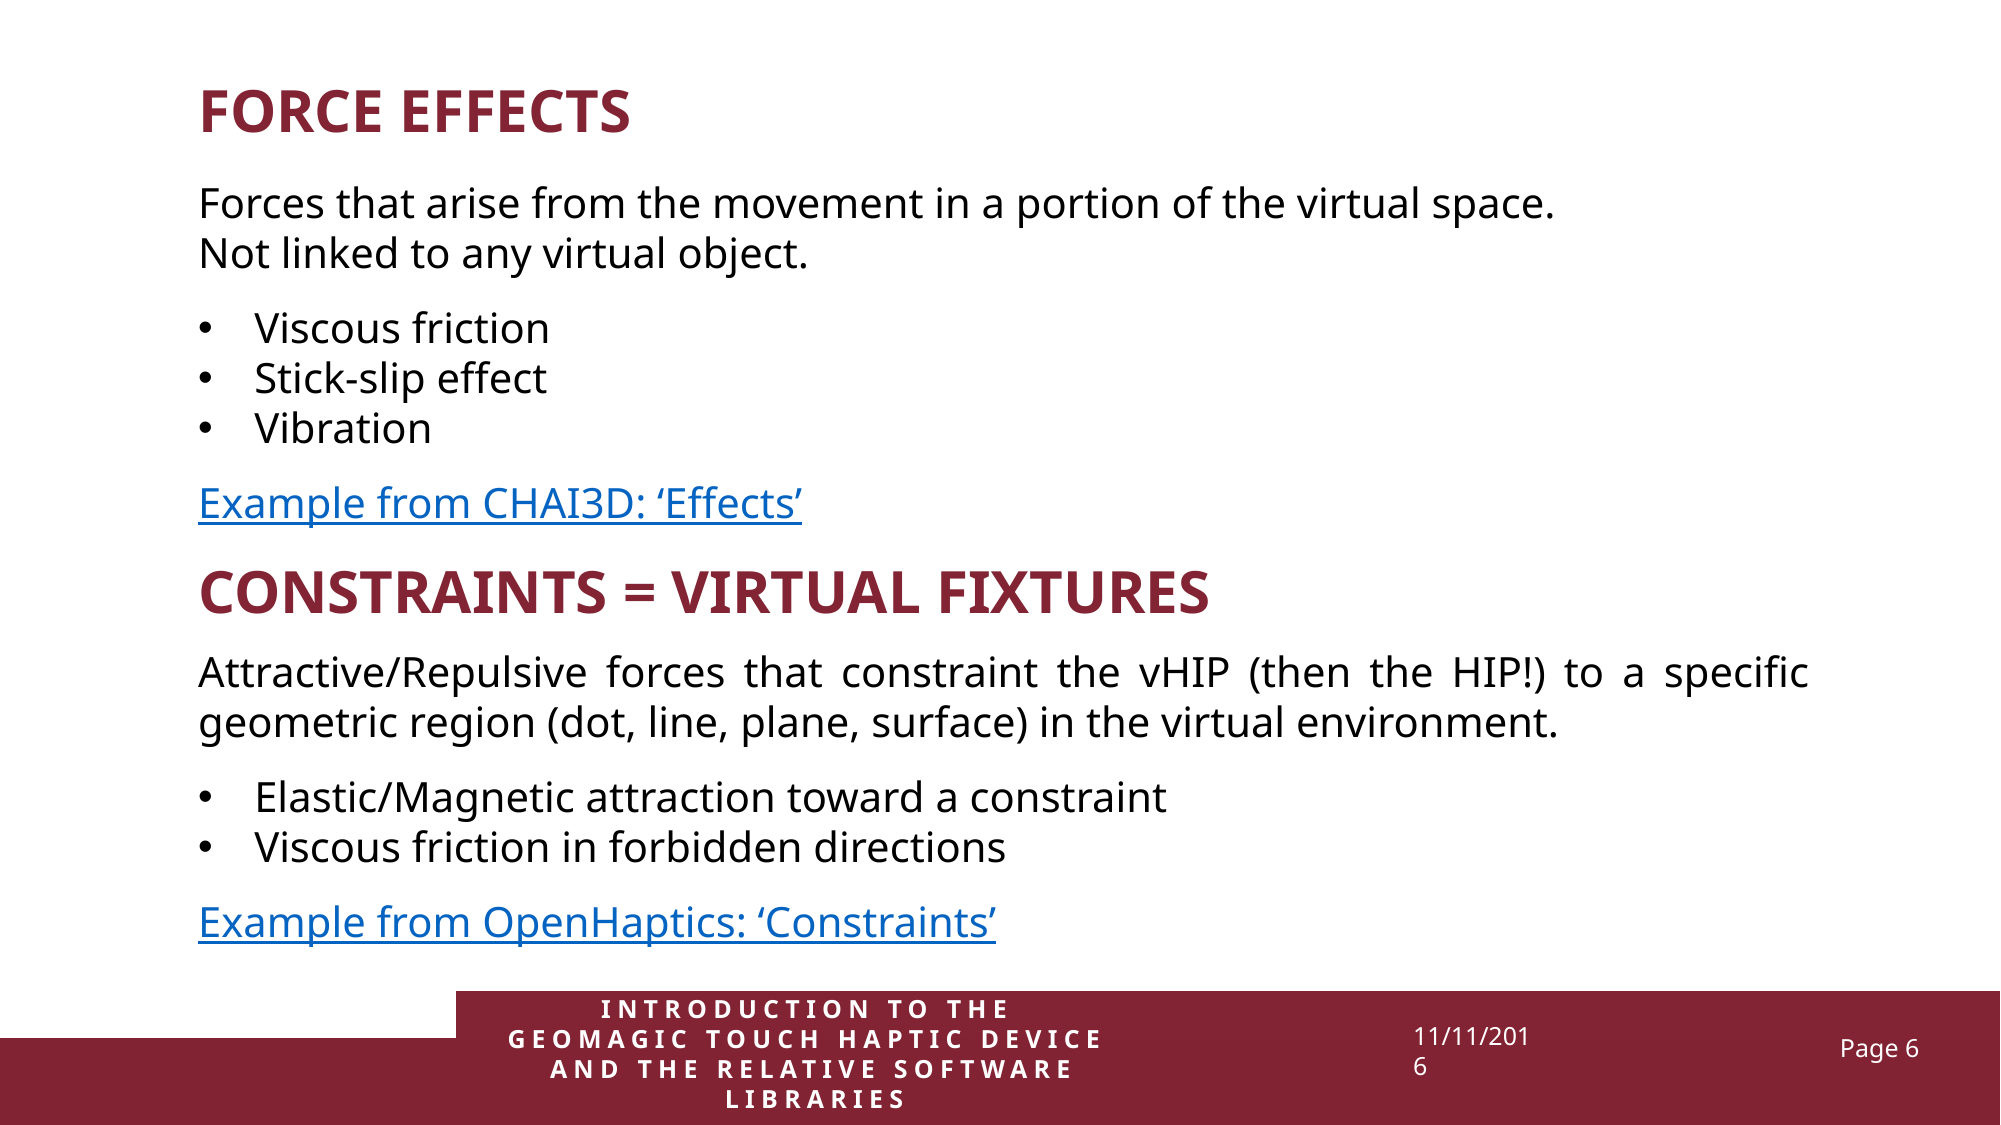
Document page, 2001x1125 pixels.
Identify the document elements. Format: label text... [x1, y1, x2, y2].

text_box Forces that arise from the movement in a portion of the virtual space. Not linked to any virtual object. Viscous friction Stick-slip effect Vibration Example from CHAI3D: ‘Effects’ [183, 169, 1796, 542]
text_box Force Effects [183, 66, 1825, 150]
text_box Constraints = Virtual Fixtures [183, 547, 1825, 632]
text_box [0, 991, 2000, 1125]
text_box Attractive/Repulsive forces that constraint the vHIP (then the HIP!) to a specific geometric region (dot, line, plane, surface) in the virtual environment. Elastic/Magnetic attraction toward a constraint Viscous friction in forbidden directions Example from OpenHaptics: ‘Constraints’ [183, 638, 1825, 991]
